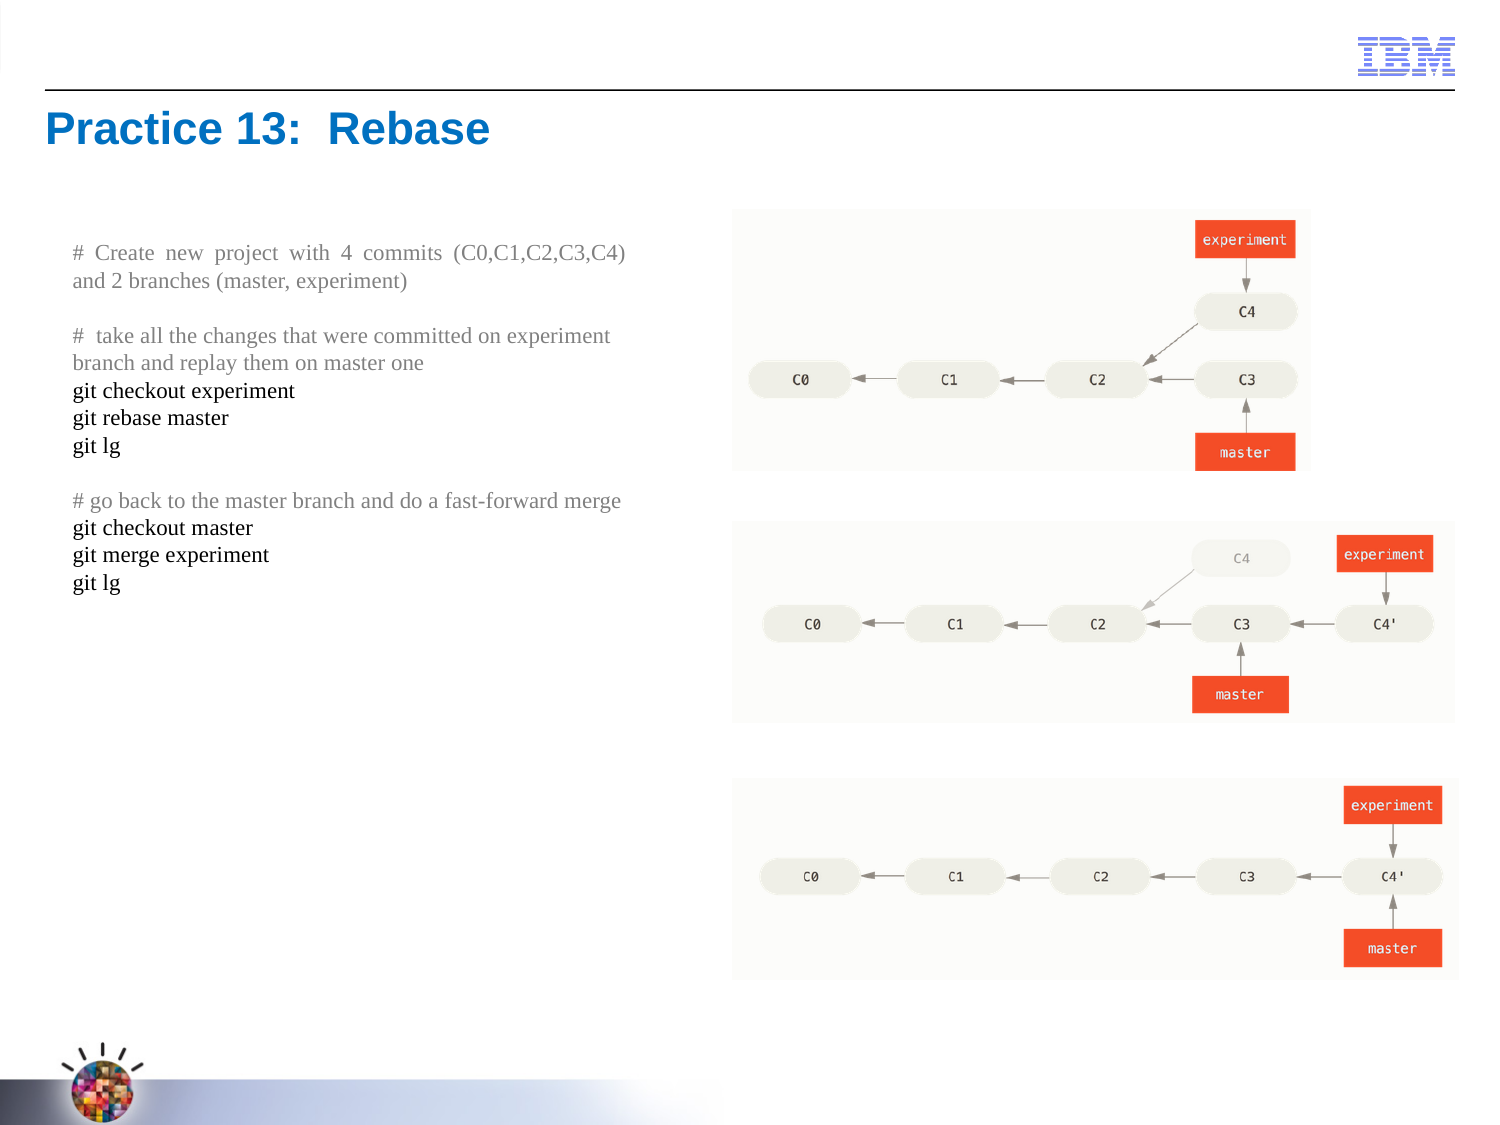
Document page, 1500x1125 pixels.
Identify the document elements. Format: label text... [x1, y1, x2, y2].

title Practice 13: Rebase [29, 97, 1456, 160]
picture [732, 521, 1456, 723]
picture [732, 777, 1460, 980]
picture [0, 1041, 724, 1125]
text_box # Create new project with 4 commits (C0,C1,C2,C3,C4) and 2 branches (master, experiment) # take all the changes that were committed on experiment branch and replay them on master one git checkout experiment git rebase master git lg # go back to the master branch and do a fast-forward merge git checkout master git merge experiment git lg [57, 230, 641, 603]
picture [1358, 37, 1455, 76]
picture [732, 208, 1312, 472]
